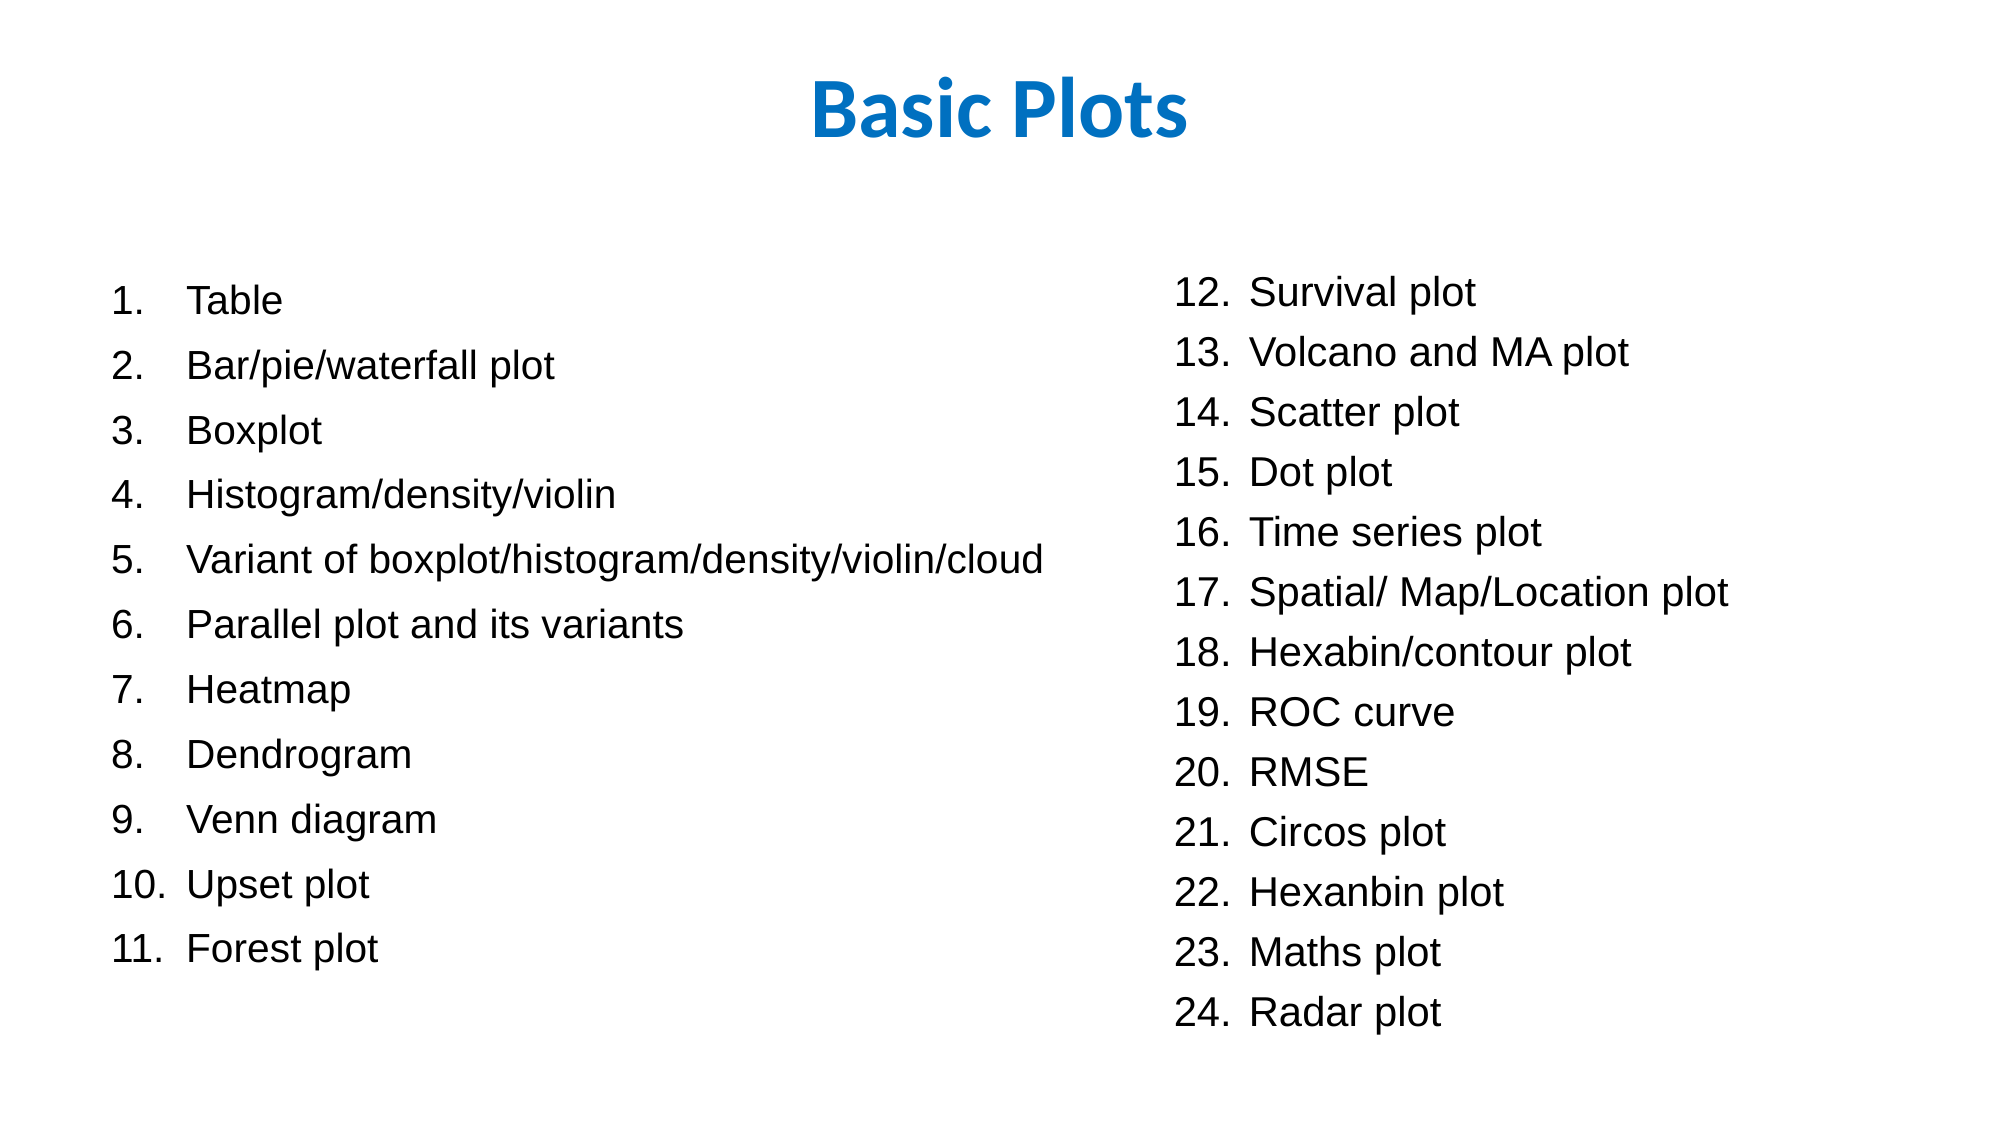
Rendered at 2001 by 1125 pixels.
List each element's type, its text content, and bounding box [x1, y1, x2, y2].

text_box Survival plot Volcano and MA plot Scatter plot Dot plot Time series plot Spatial/ Map/Location plot Hexabin/contour plot ROC curve RMSE Circos plot Hexanbin plot Maths plot Radar plot [1158, 247, 1976, 1043]
title Basic Plots [137, 55, 1863, 165]
text_box Table Bar/pie/waterfall plot Boxplot Histogram/density/violin Variant of boxplot/histogram/density/violin/cloud Parallel plot and its variants Heatmap Dendrogram Venn diagram Upset plot Forest plot [95, 271, 1123, 1029]
